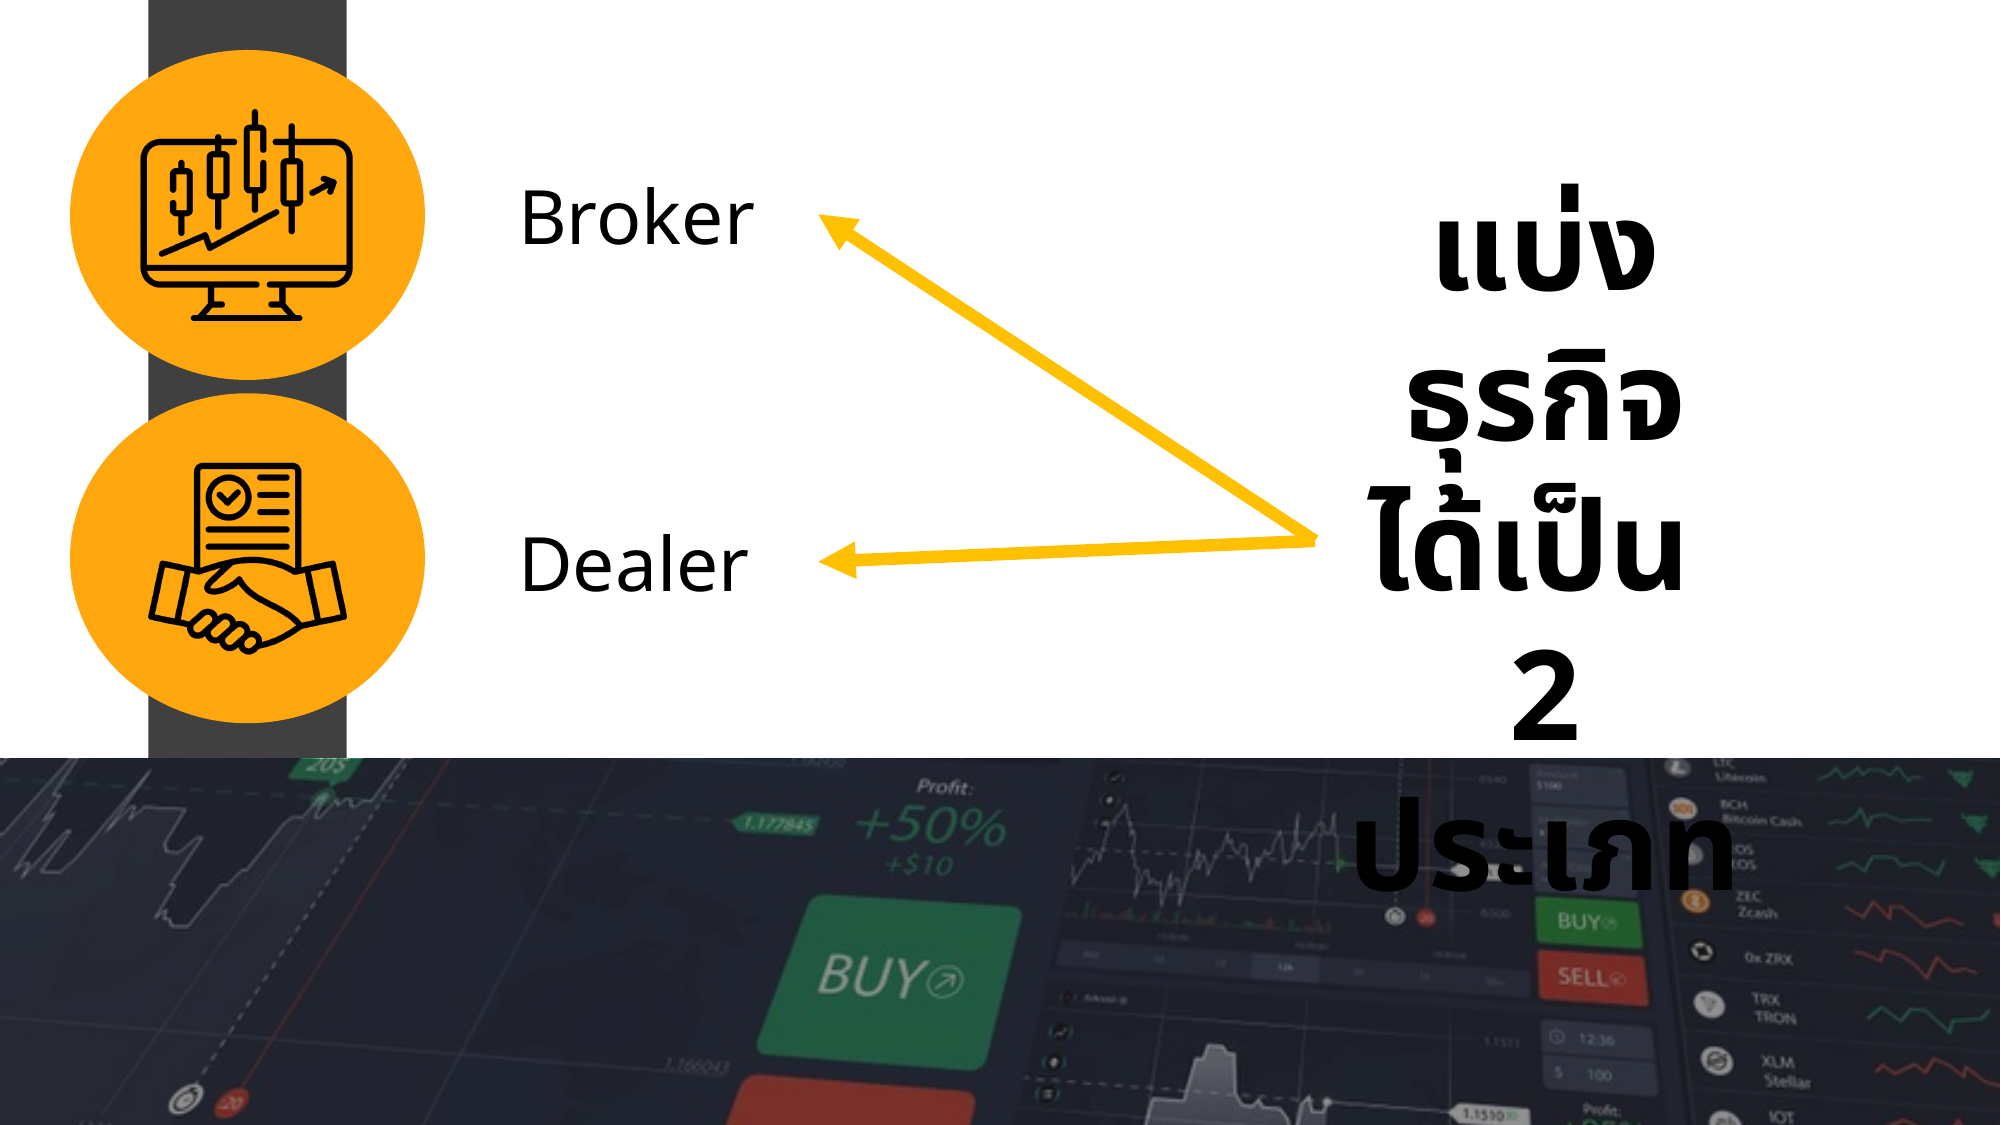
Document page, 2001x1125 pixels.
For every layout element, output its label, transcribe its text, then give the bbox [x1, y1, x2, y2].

text_box Broker [503, 161, 819, 267]
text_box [818, 214, 1315, 393]
text_box [148, 380, 347, 393]
text_box Dealer [503, 509, 819, 615]
text_box [148, 724, 347, 758]
text_box แบ่งธุรกิจ ได้เป็น 2 ประเภท [1314, 158, 1775, 758]
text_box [818, 393, 1315, 563]
picture [0, 758, 2000, 1125]
text_box [148, 0, 347, 49]
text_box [69, 393, 425, 724]
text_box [69, 49, 425, 380]
